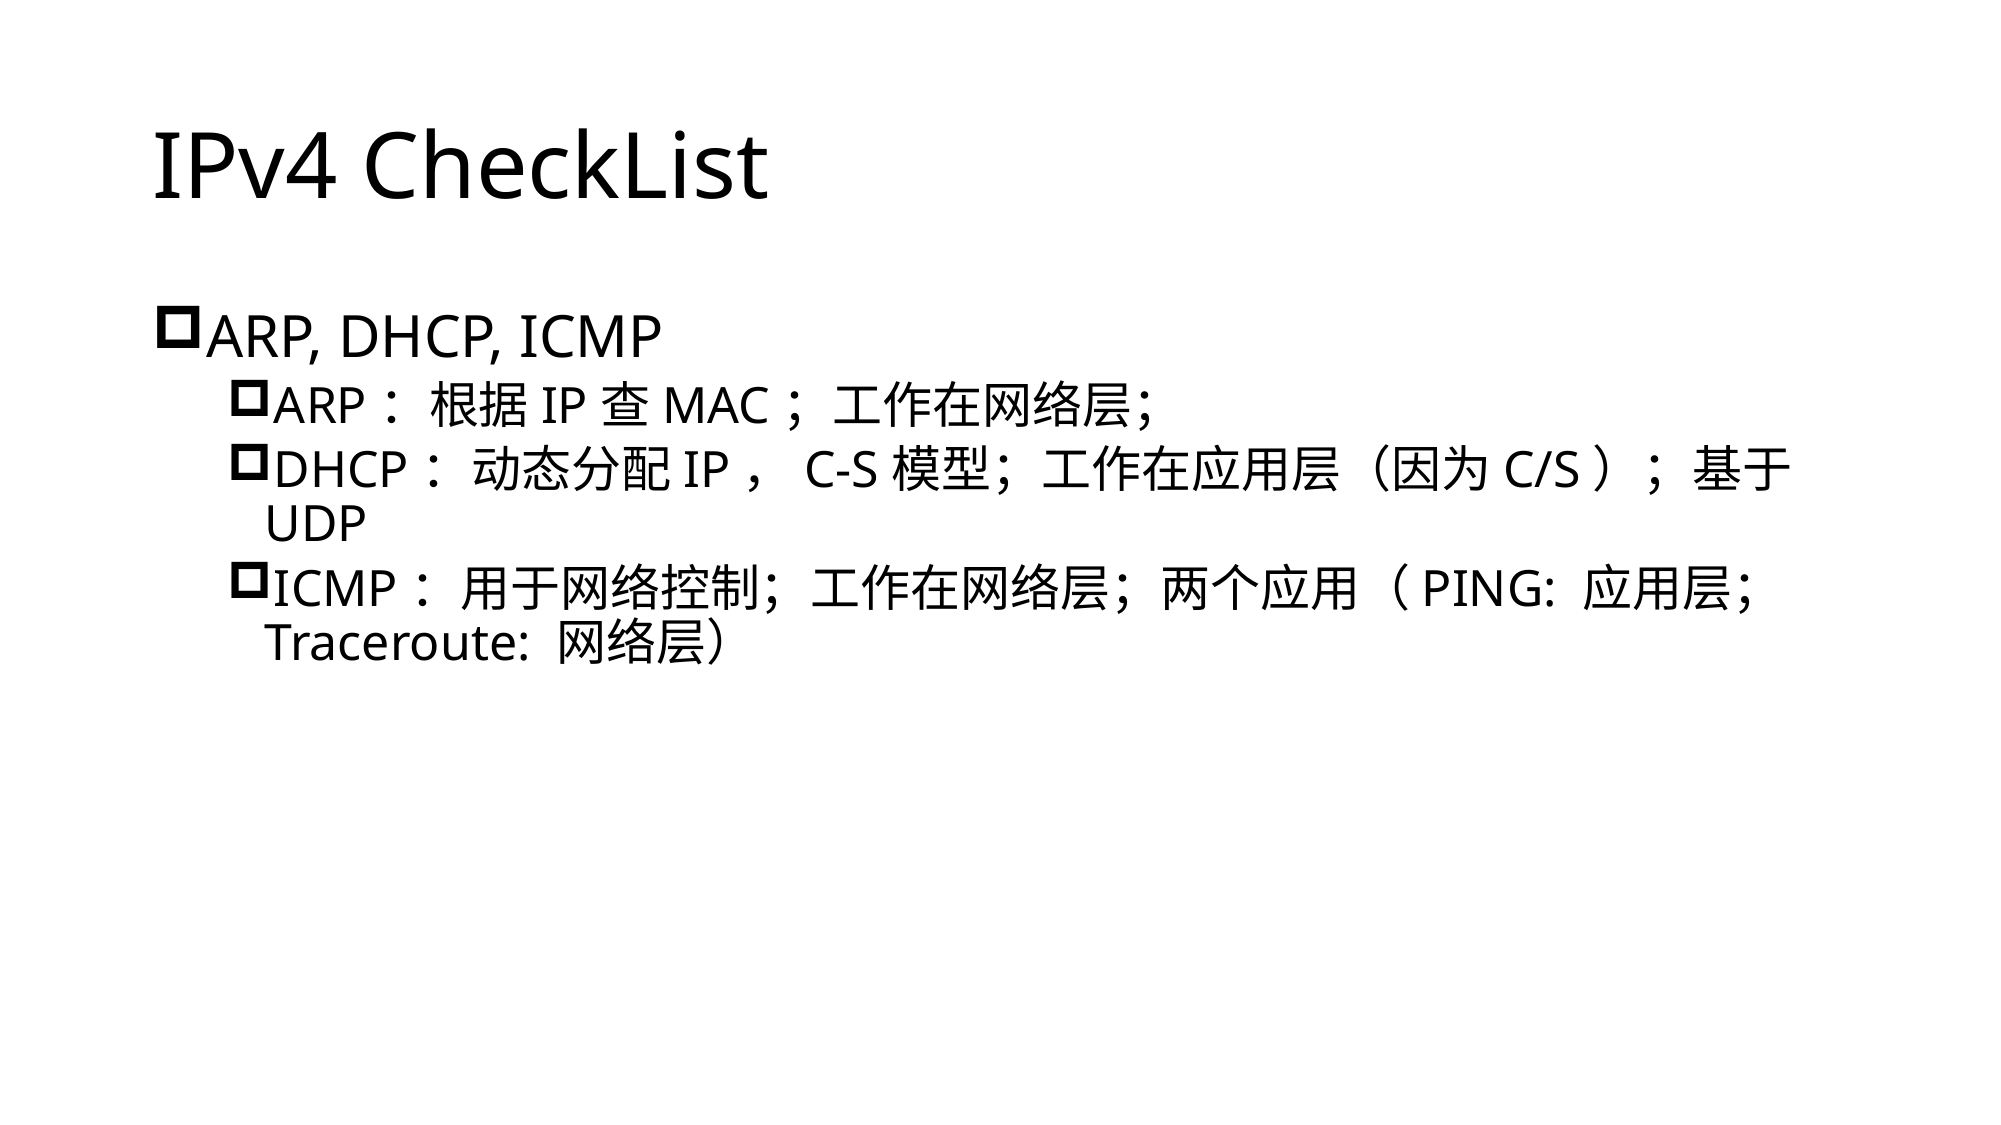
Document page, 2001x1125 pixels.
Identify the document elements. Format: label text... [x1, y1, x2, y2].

list ARP, DHCP, ICMP ARP：根据IP查MAC；工作在网络层； DHCP：动态分配IP，C-S模型；工作在应用层（因为C/S）；基于UDP ICMP：用于网络控制；工作在网络层；两个应用（PING: 应用层；Traceroute: 网络层） [137, 299, 1863, 1014]
title IPv4 CheckList [137, 59, 1863, 278]
